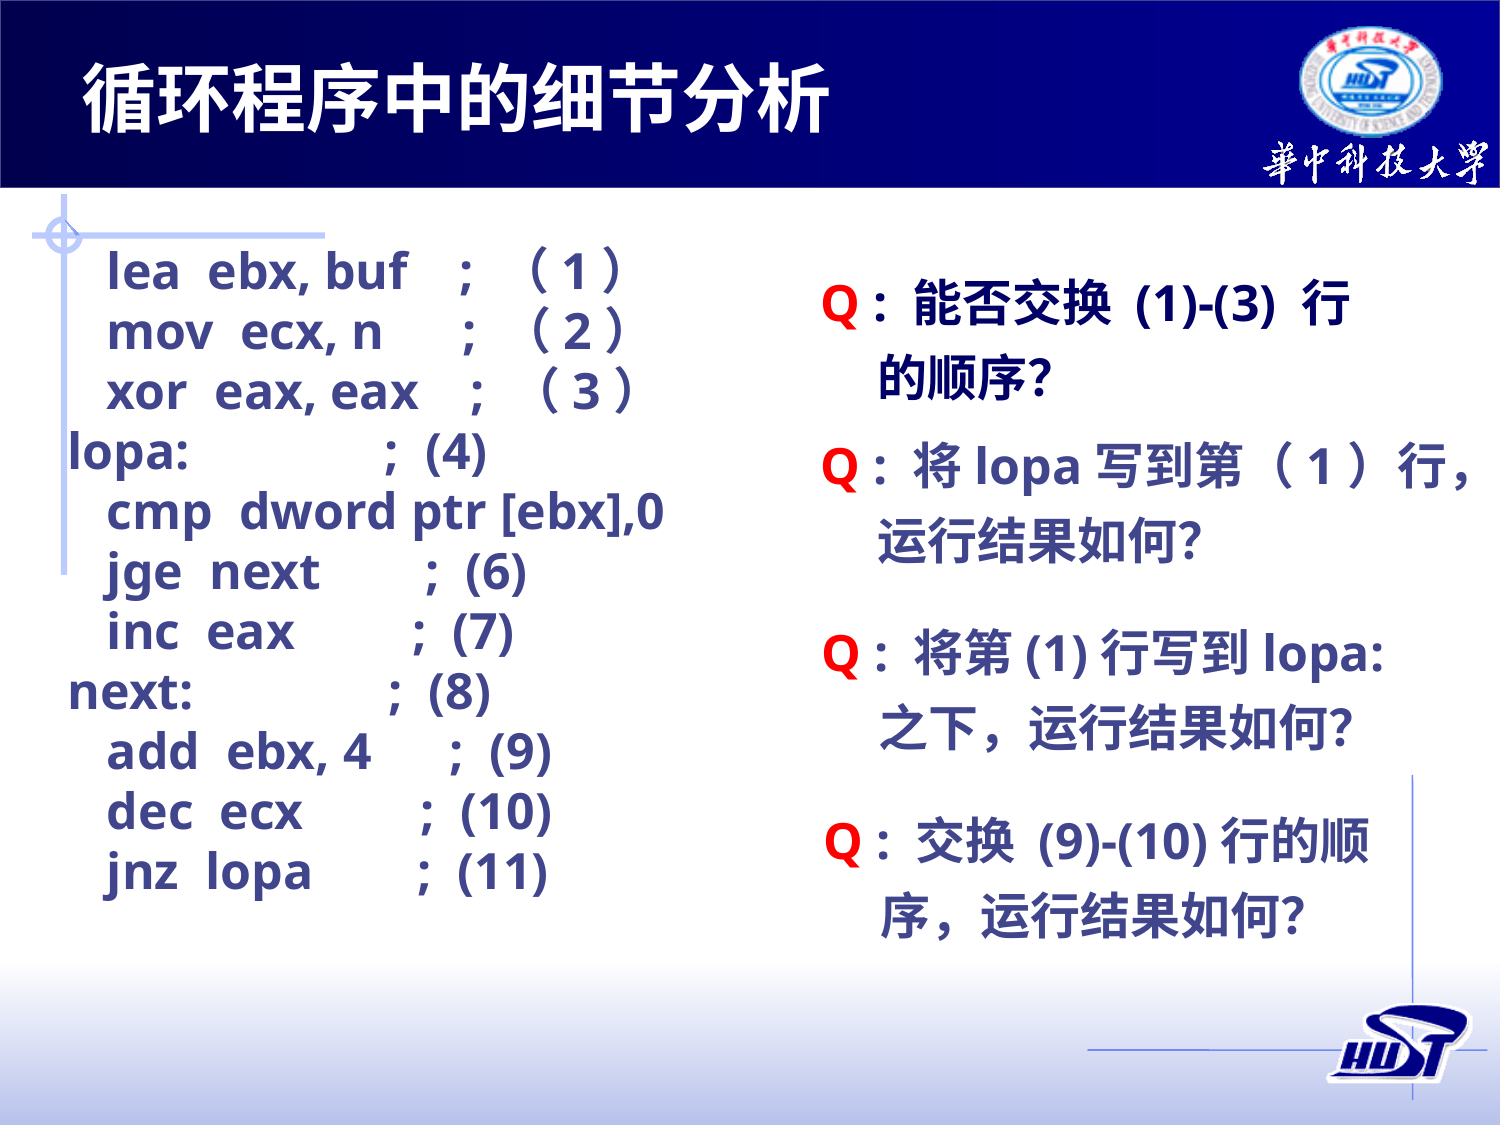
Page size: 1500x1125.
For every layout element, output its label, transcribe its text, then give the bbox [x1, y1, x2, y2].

picture [1299, 26, 1443, 138]
text_box Q : 能否交换 (1)-(3) 行 的顺序？ [805, 248, 1465, 414]
text_box Q : 将lopa写到第（1）行， 运行结果如何？ [805, 414, 1465, 577]
text_box 循环程序中的细节分析 [66, 44, 847, 149]
text_box lea ebx, buf ; （1） mov ecx, n ; （2） xor eax, eax ; （3） lopa: ; (4) cmp dword ptr [ebx],0 jge next ; (6) inc eax ; (7) next: ; (8) add ebx, 4 ; (9) dec ecx ; (10) jnz lopa ; (11) [53, 231, 788, 907]
text_box Q : 将第(1)行写到lopa: 之下，运行结果如何？ [806, 599, 1466, 764]
text_box Q : 交换 (9)-(10)行的顺 序，运行结果如何？ [809, 786, 1430, 952]
picture [1262, 140, 1488, 185]
